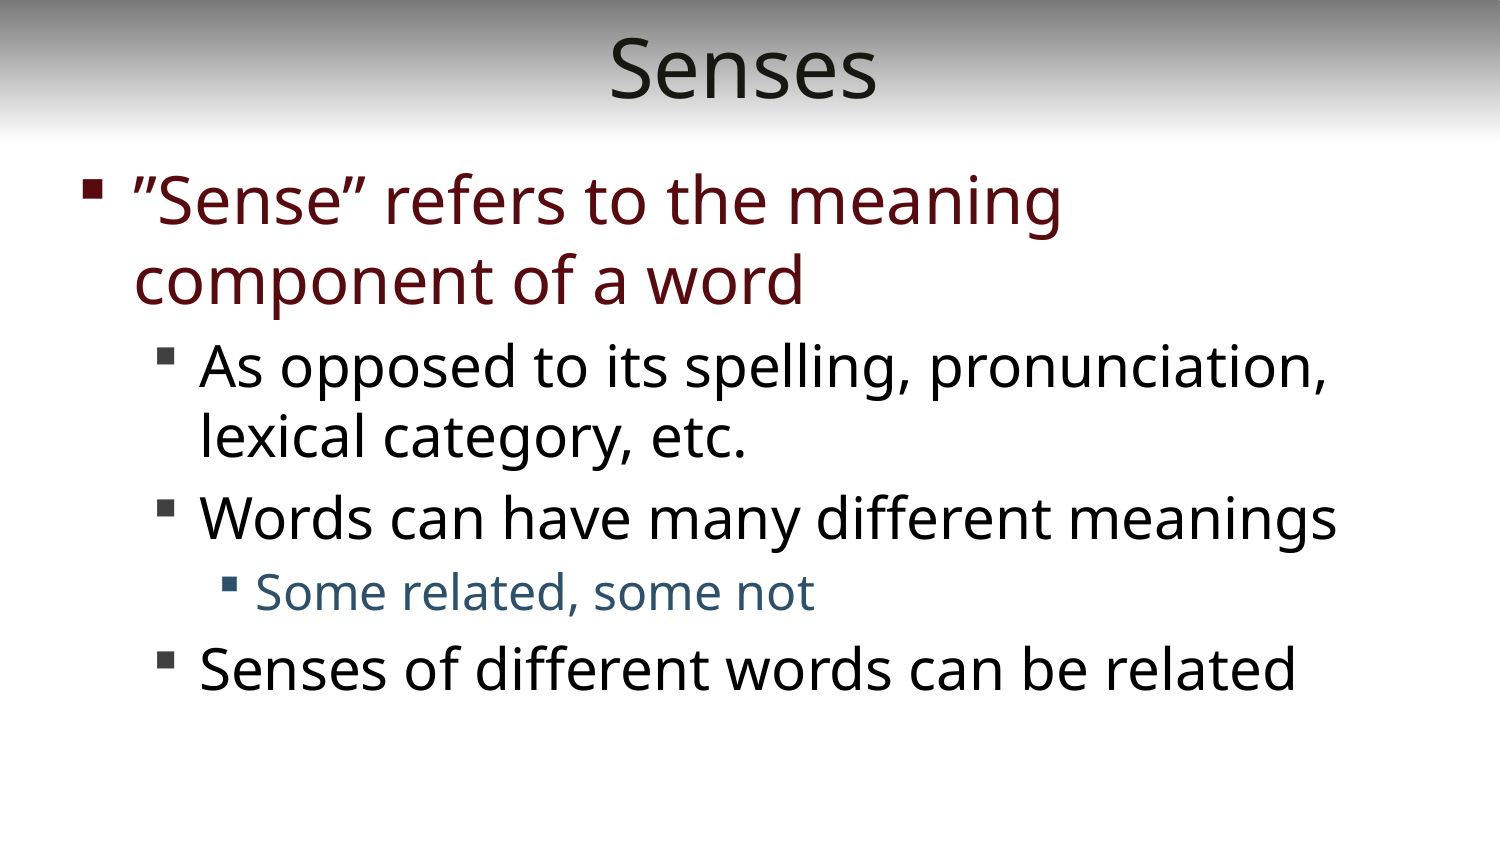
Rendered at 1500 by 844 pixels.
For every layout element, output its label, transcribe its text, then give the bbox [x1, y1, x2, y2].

list ”Sense” refers to the meaning component of a word As opposed to its spelling, pronunciation, lexical category, etc. Words can have many different meanings Some related, some not Senses of different words can be related [62, 150, 1413, 797]
title Senses [12, 0, 1475, 132]
